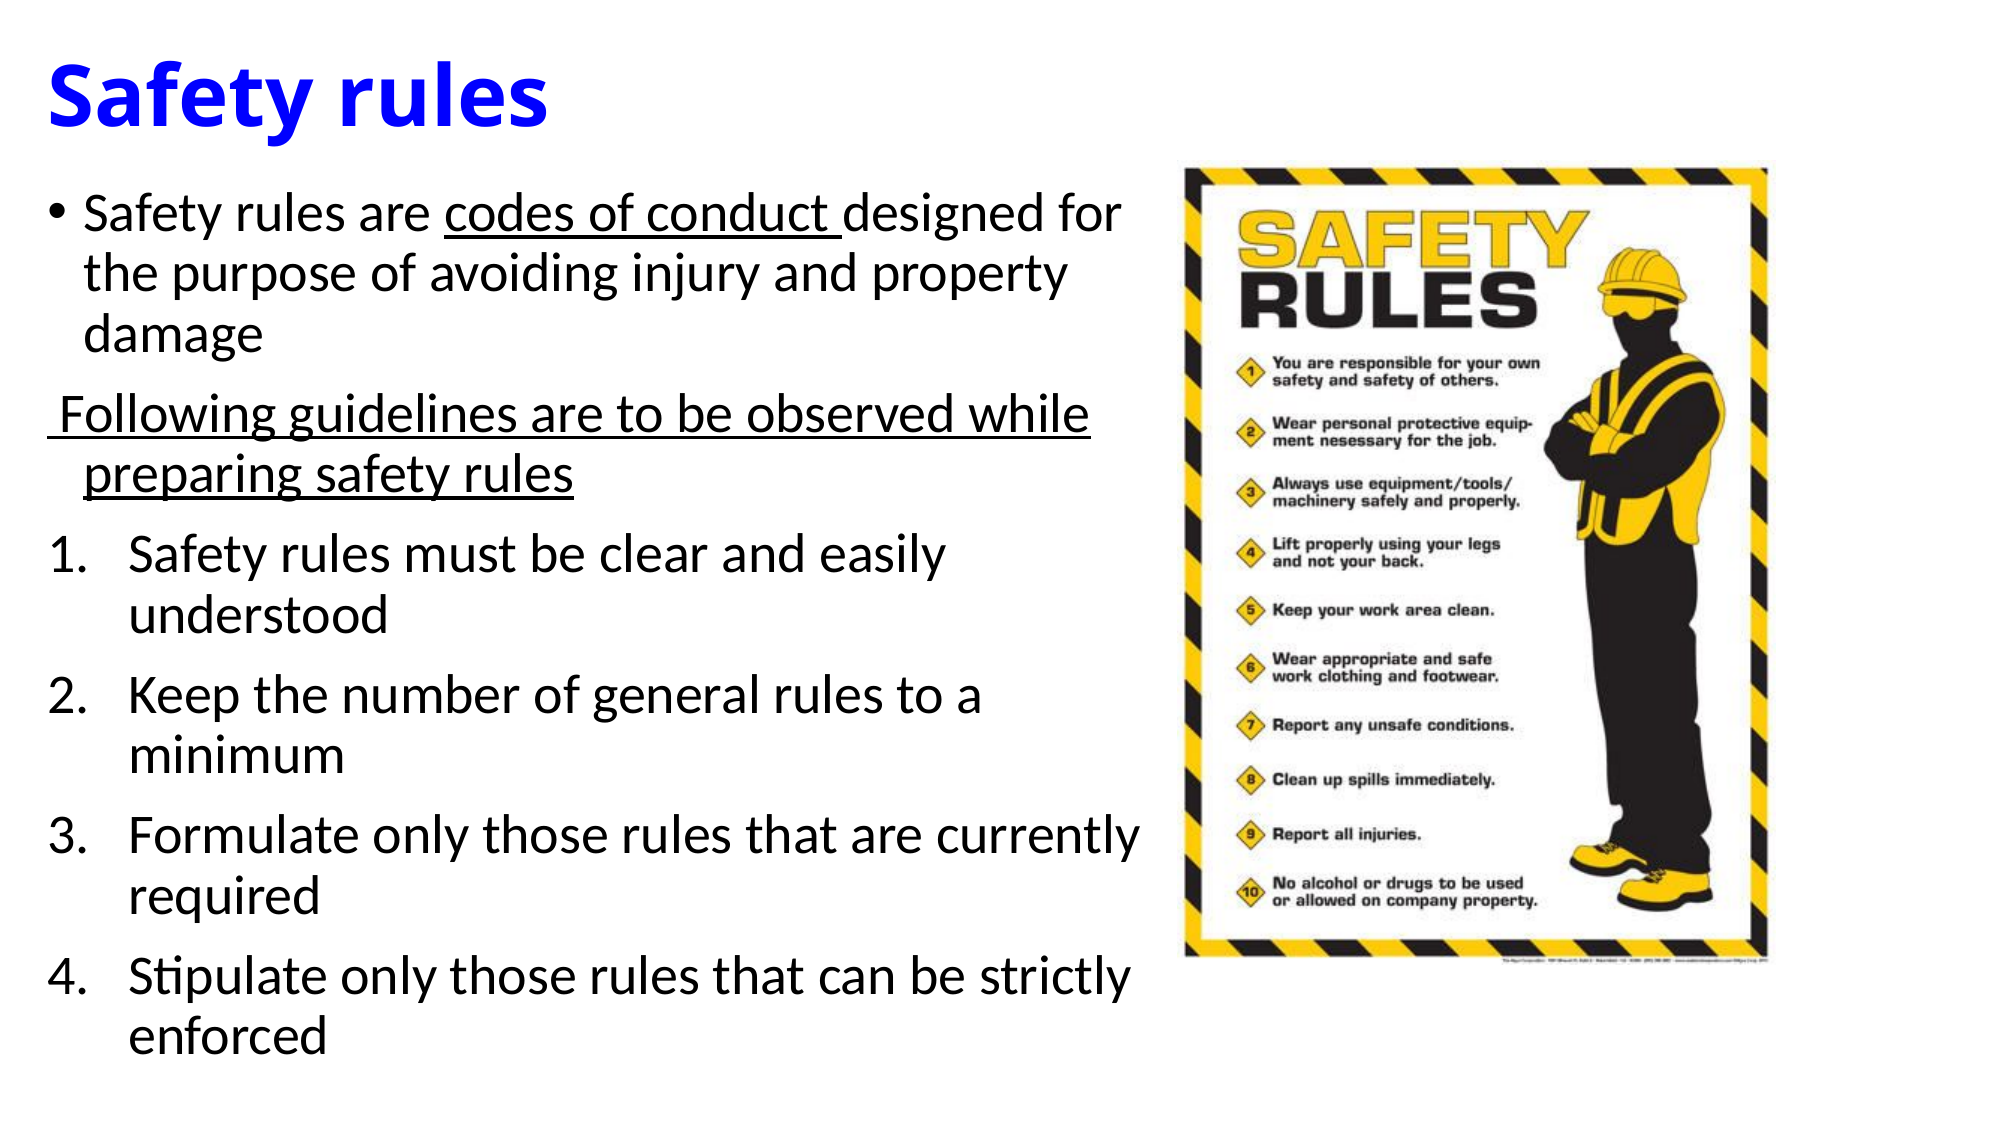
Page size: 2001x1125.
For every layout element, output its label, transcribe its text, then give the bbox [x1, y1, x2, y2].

list Safety rules are codes of conduct designed for the purpose of avoiding injury and property damage Following guidelines are to be observed while preparing safety rules Safety rules must be clear and easily understood Keep the number of general rules to a minimum Formulate only those rules that are currently required Stipulate only those rules that can be strictly enforced [32, 175, 1178, 1080]
title Safety rules [32, 44, 1383, 153]
picture [1177, 160, 1776, 965]
